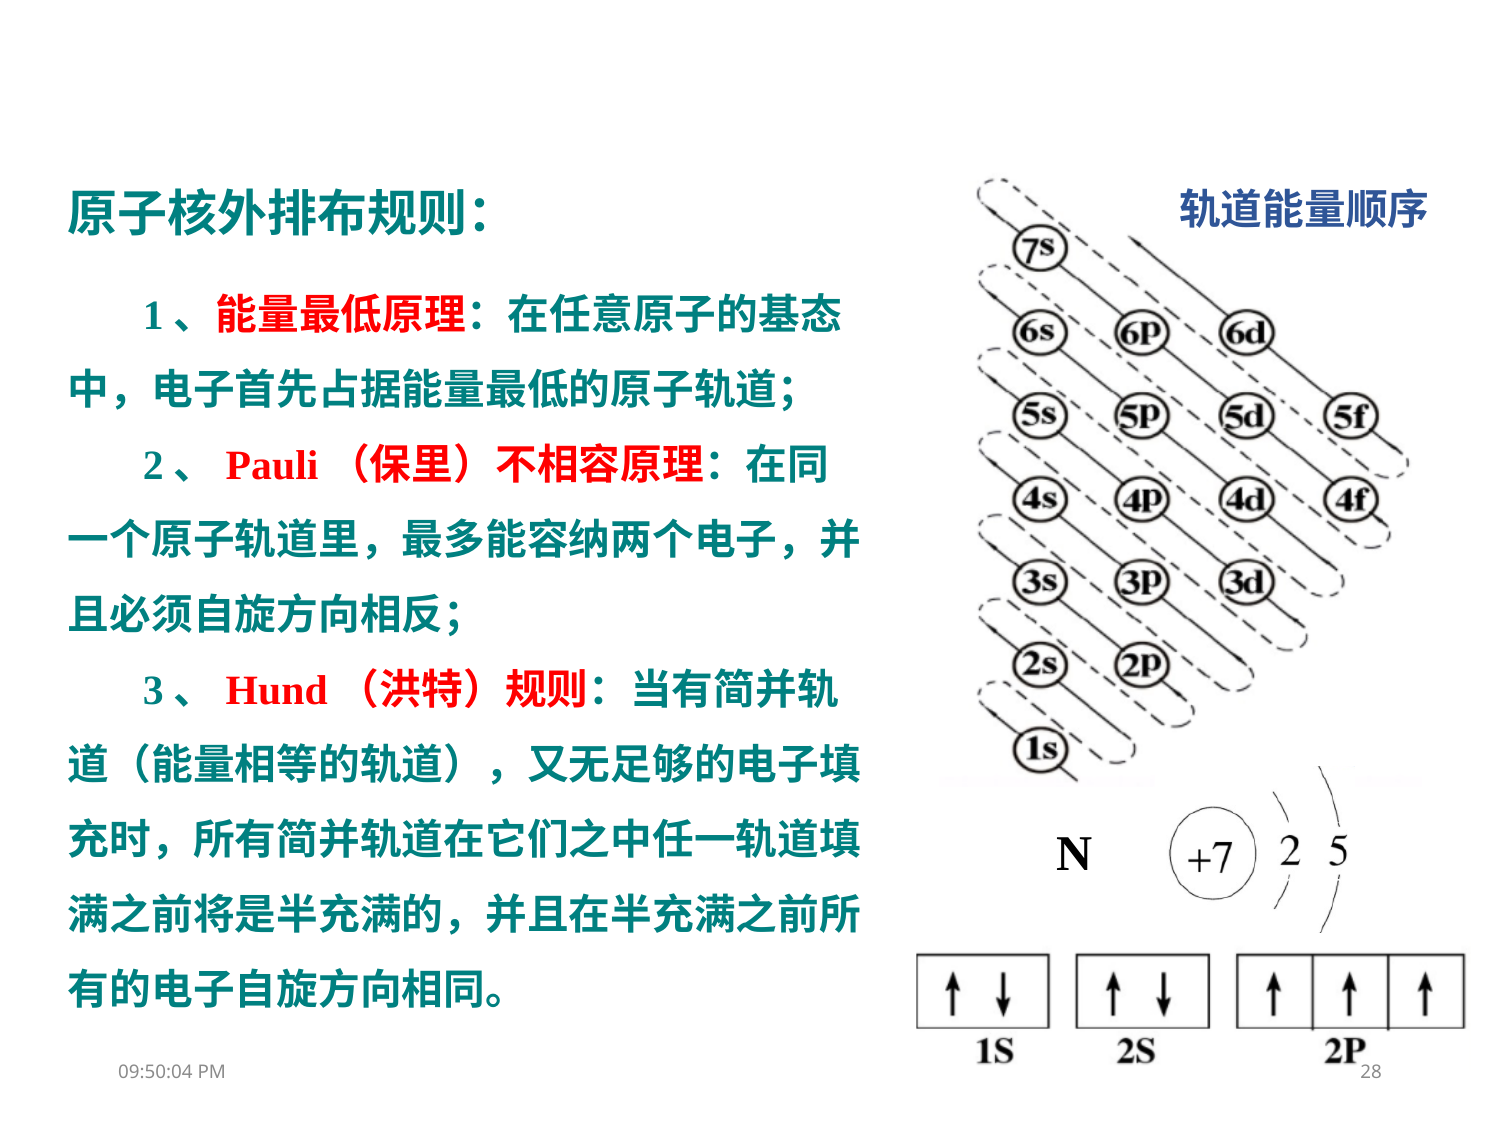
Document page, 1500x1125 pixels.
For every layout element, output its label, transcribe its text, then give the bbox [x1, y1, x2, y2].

slide_number 28 [1059, 1071, 1397, 1103]
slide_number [103, 1042, 441, 1103]
text_box 轨道能量顺序 [1164, 150, 1445, 241]
picture [906, 942, 1471, 1071]
text_box N [1041, 813, 1108, 889]
text_box 原子核外排布规则： 1、能量最低原理：在任意原子的基态中，电子首先占据能量最低的原子轨道； 2、Pauli（保里）不相容原理：在同一个原子轨道里，最多能容纳两个电子，并且必须自旋方向相反； 3、Hund（洪特）规则：当有简并轨道（能量相等的轨道），又无足够的电子填充时，所有简并轨道在它们之中任一轨道填满之前将是半充满的，并且在半充满之前所有的电子自旋方向相同。 [53, 144, 880, 1020]
picture [938, 160, 1422, 933]
